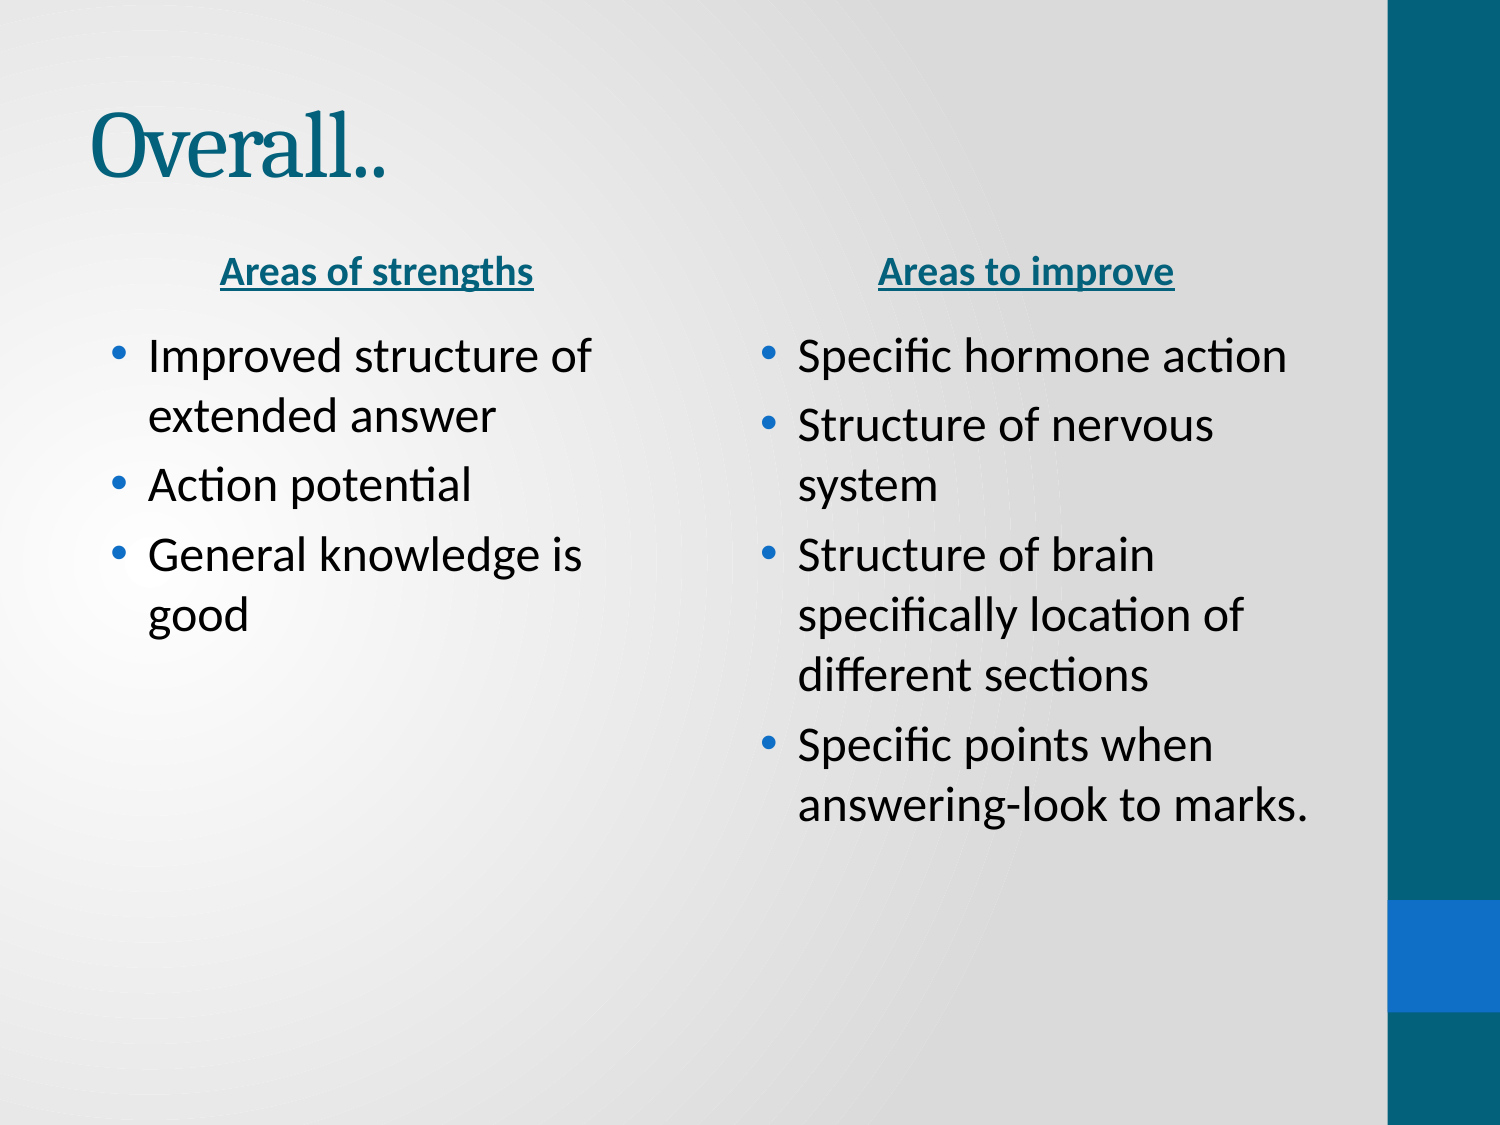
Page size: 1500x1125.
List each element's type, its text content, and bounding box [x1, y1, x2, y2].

title Overall.. [75, 45, 1325, 233]
list Specific hormone action Structure of nervous system Structure of brain specifically location of different sections Specific points when answering-look to marks. [726, 314, 1327, 963]
list Areas to improve [726, 196, 1327, 302]
list Improved structure of extended answer Action potential General knowledge is good [76, 314, 677, 963]
list Areas of strengths [76, 196, 677, 302]
